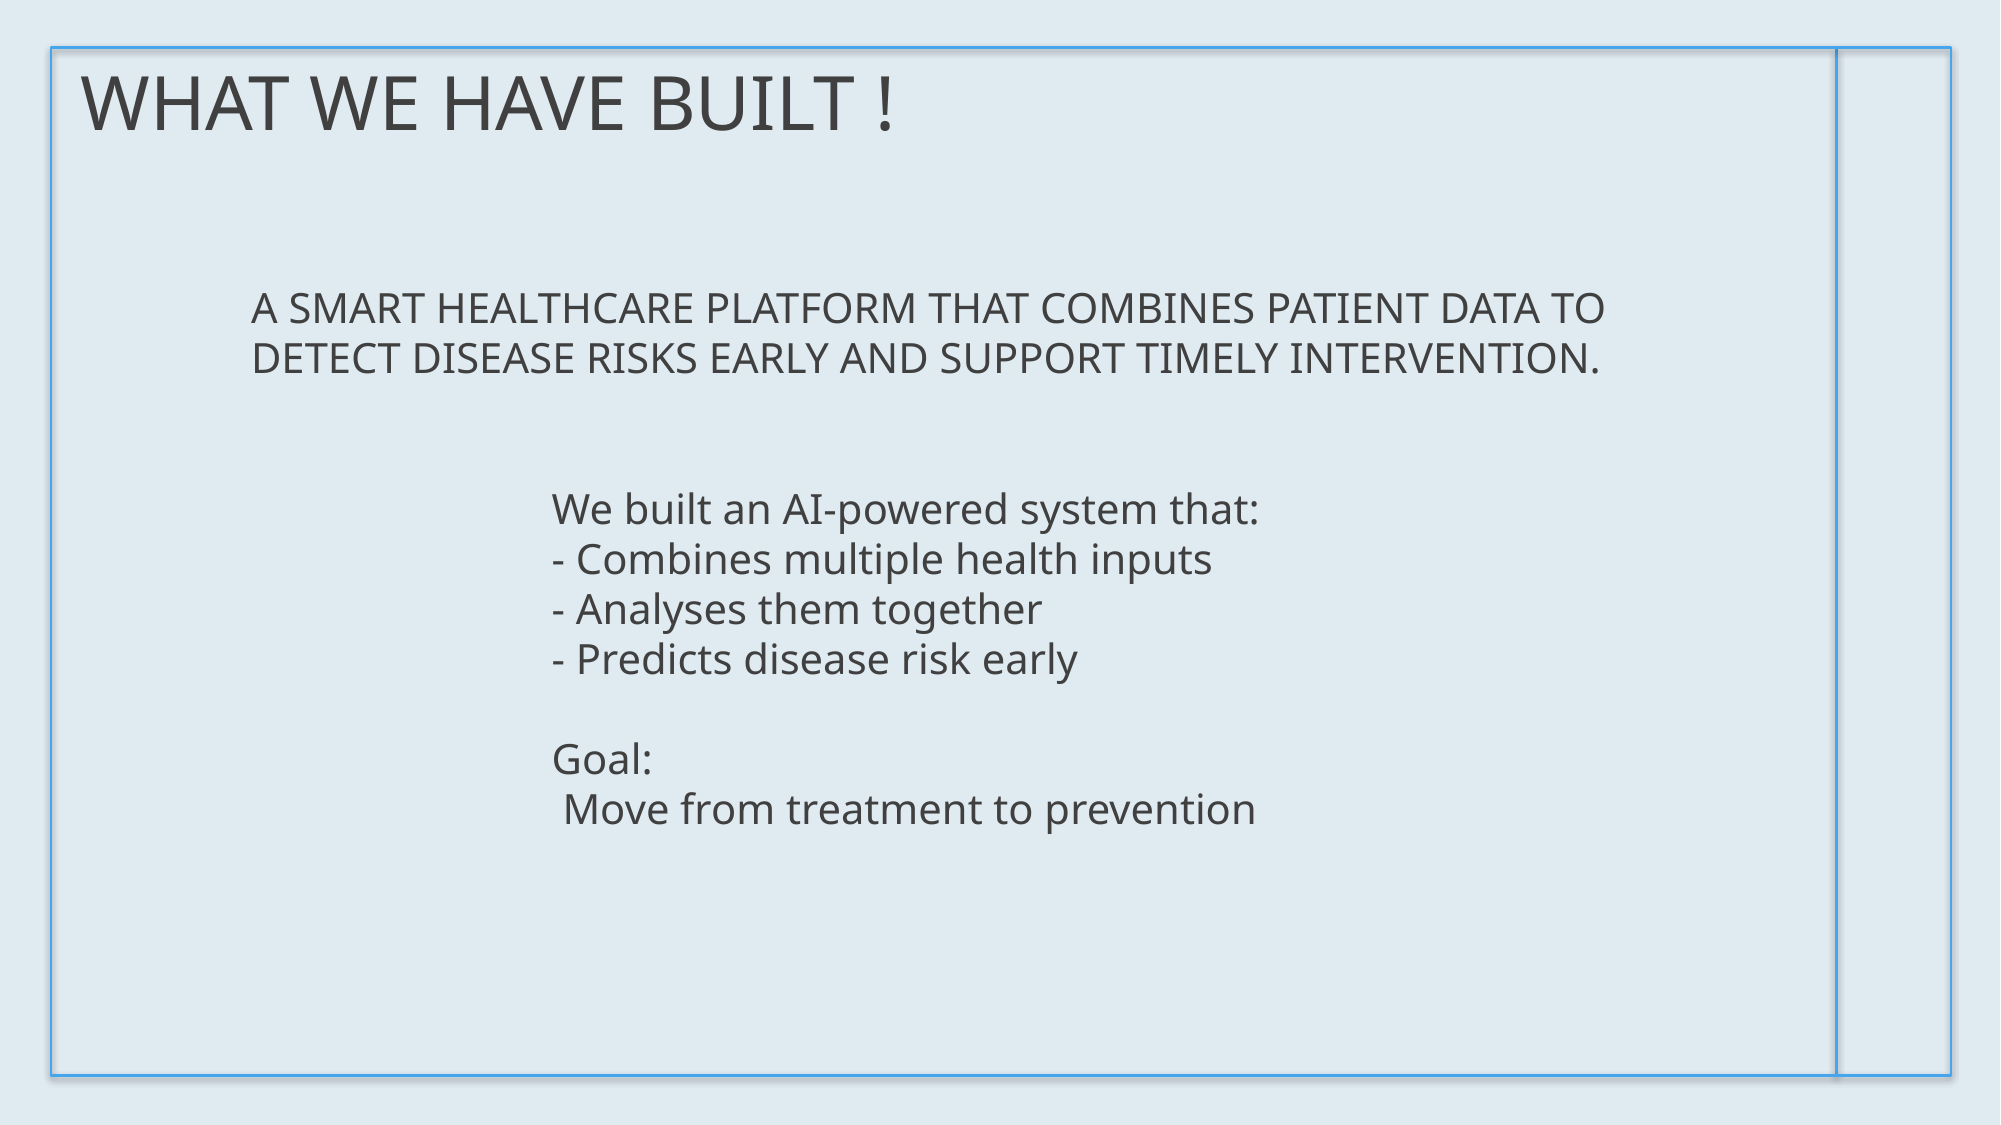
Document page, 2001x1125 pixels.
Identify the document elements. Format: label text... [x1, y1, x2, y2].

title What we have built ! [65, 65, 980, 197]
text_box We built an AI-powered system that: - Combines multiple health inputs - Analyses them together - Predicts disease risk early Goal: Move from treatment to prevention [536, 475, 1636, 840]
list A smart healthcare platform that combines patient data to detect disease risks early and support timely intervention. [236, 274, 1723, 445]
